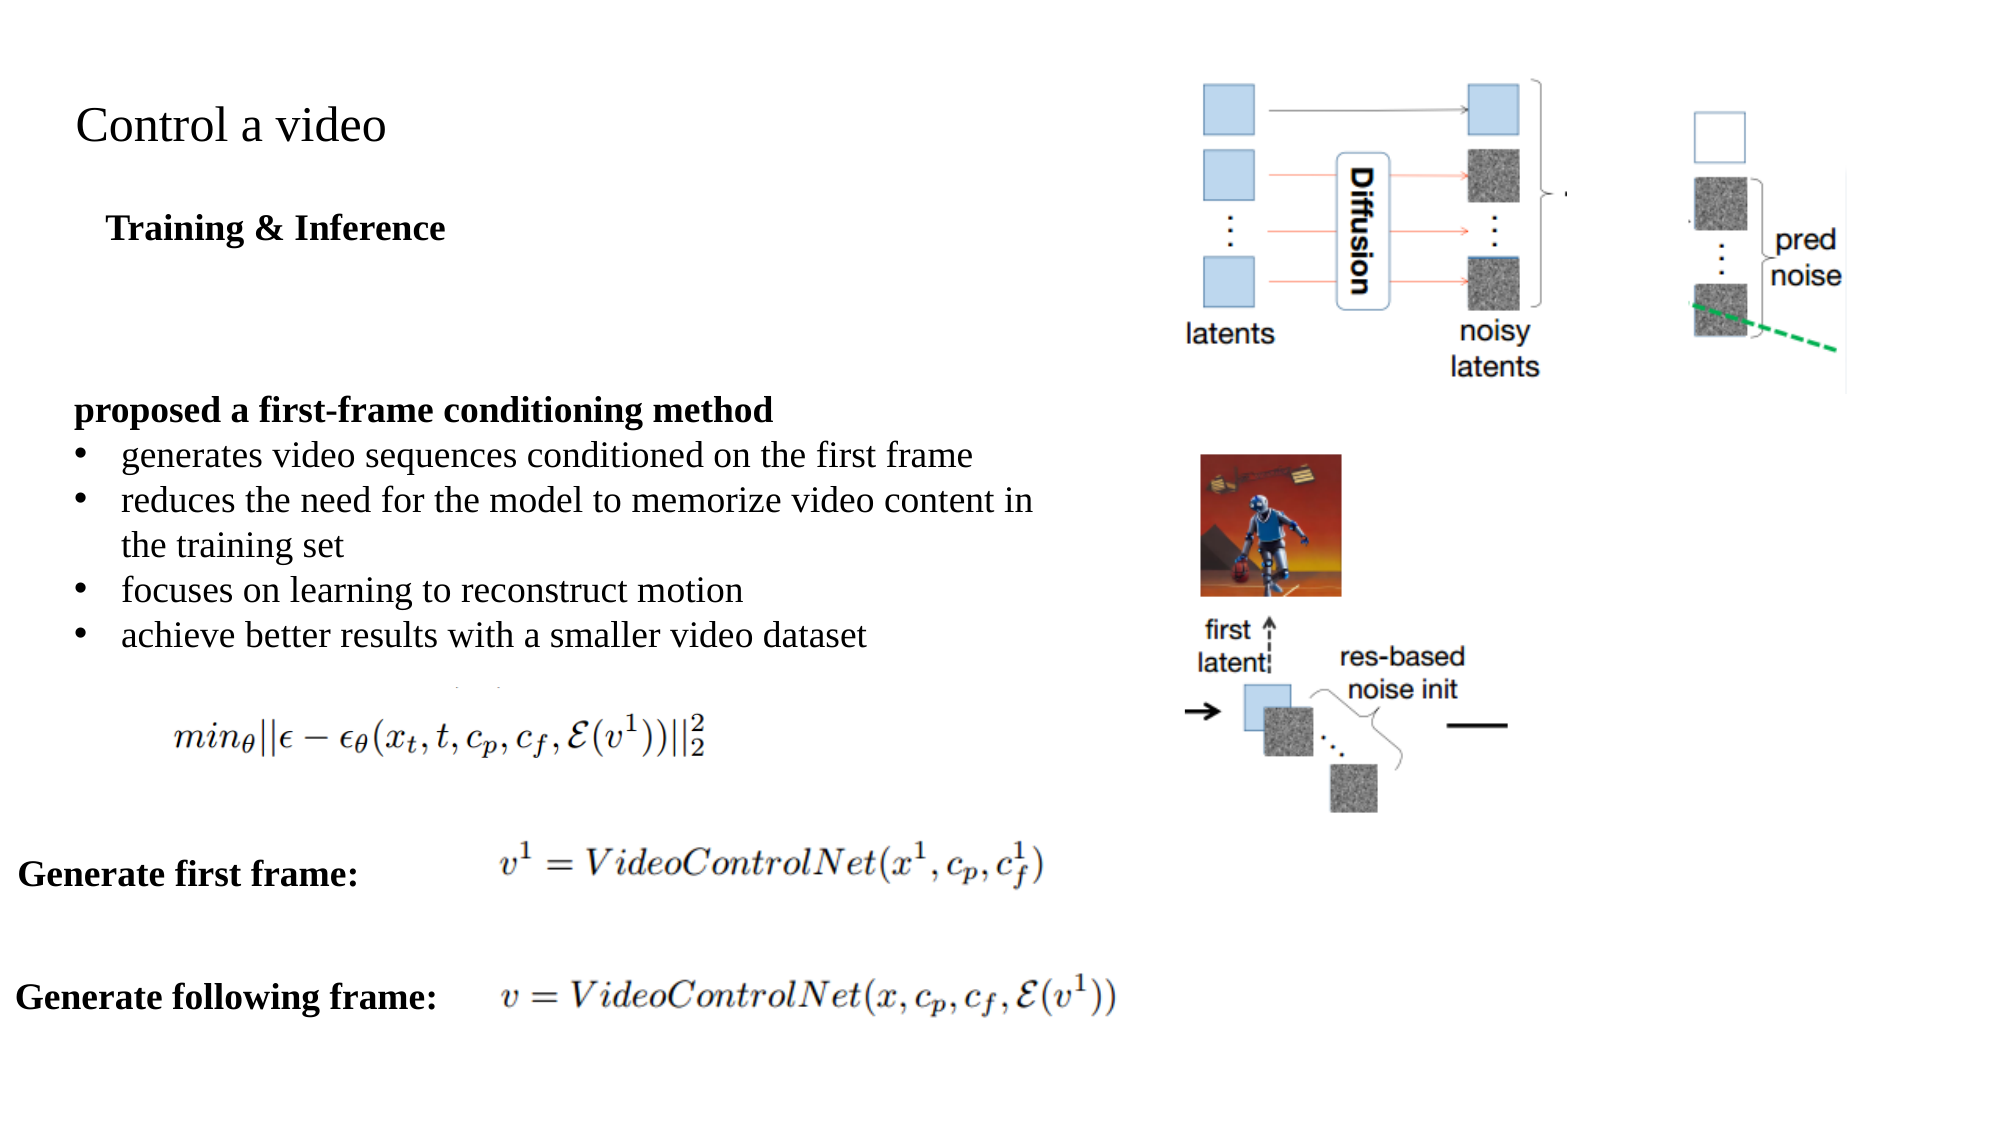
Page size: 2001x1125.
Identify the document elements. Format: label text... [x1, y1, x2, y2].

picture [1180, 60, 1567, 394]
text_box Generate following frame: [0, 964, 455, 1025]
text_box proposed a first-frame conditioning method generates video sequences conditioned on the first frame reduces the need for the model to memorize video content in the training set focuses on learning to reconstruct motion achieve better results with a smaller video dataset [59, 377, 1060, 663]
picture [472, 936, 1126, 1029]
picture [1184, 446, 1508, 827]
text_box Generate first frame: [2, 841, 404, 902]
text_box Training & Inference [90, 195, 503, 256]
picture [1688, 80, 1847, 394]
text_box Control a video [60, 83, 403, 159]
picture [144, 687, 1121, 914]
